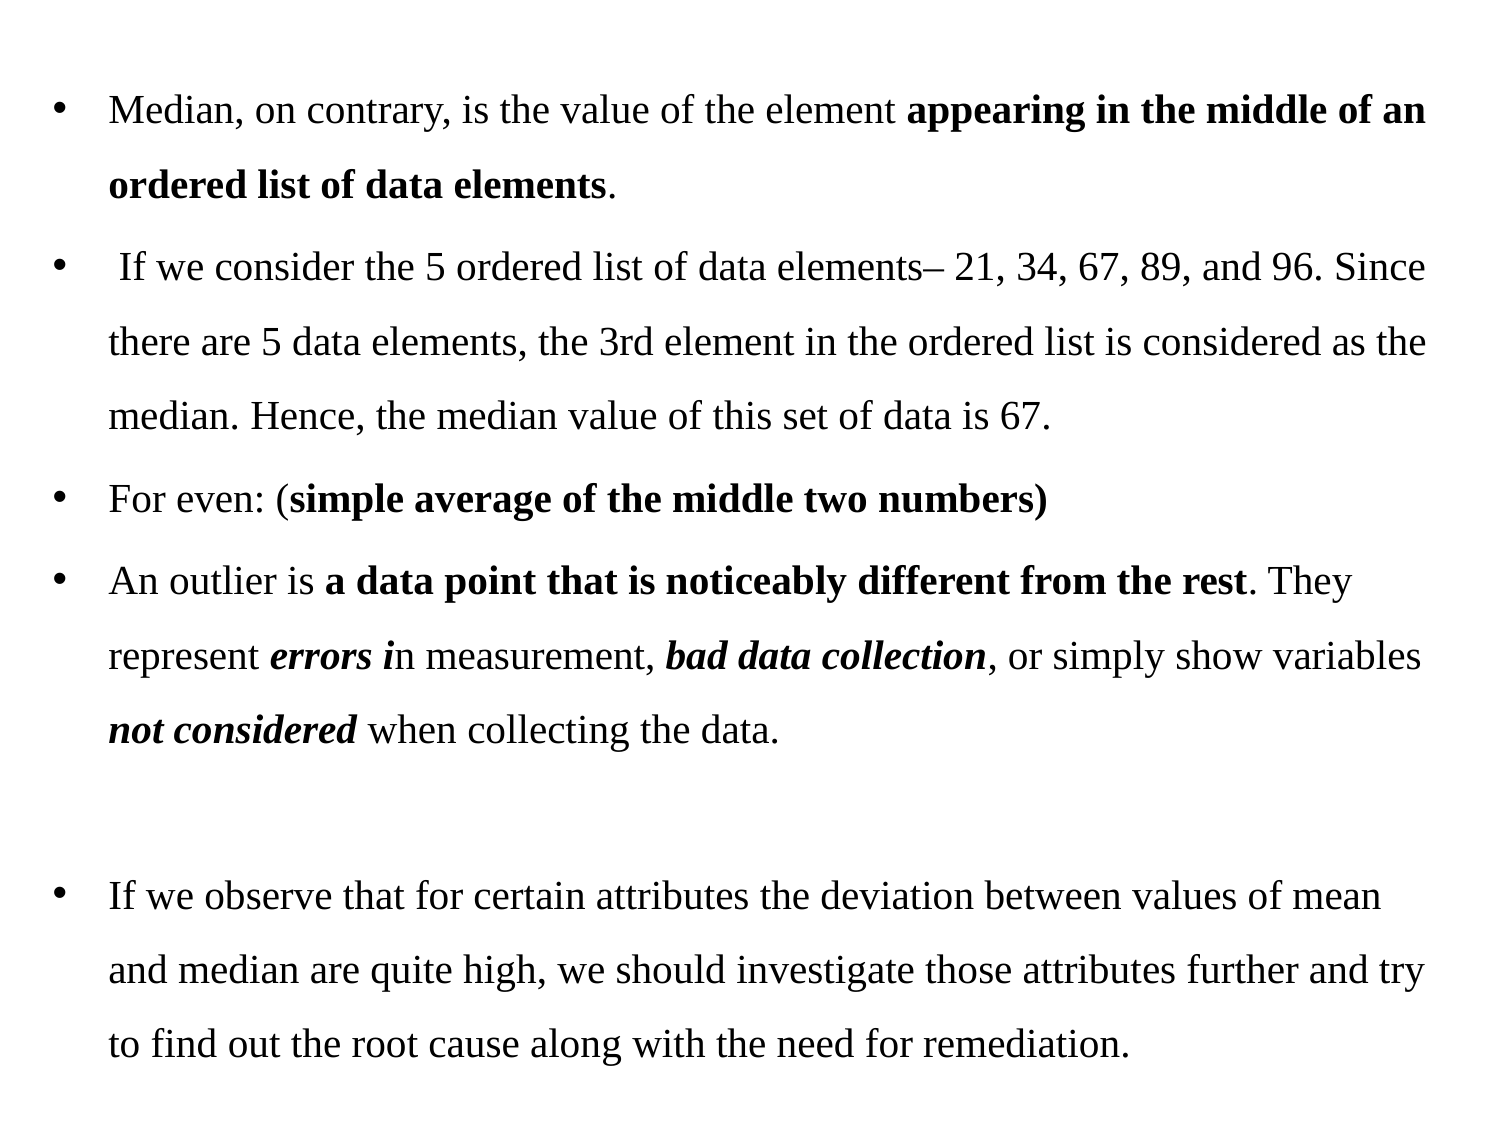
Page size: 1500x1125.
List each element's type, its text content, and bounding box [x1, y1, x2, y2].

list Median, on contrary, is the value of the element appearing in the middle of an ordered list of data elements. If we consider the 5 ordered list of data elements– 21, 34, 67, 89, and 96. Since there are 5 data elements, the 3rd element in the ordered list is considered as the median. Hence, the median value of this set of data is 67. For even: (simple average of the middle two numbers) An outlier is a data point that is noticeably different from the rest. They represent errors in measurement, bad data collection, or simply show variables not considered when collecting the data. If we observe that for certain attributes the deviation between values of mean and median are quite high, we should investigate those attributes further and try to find out the root cause along with the need for remediation. [37, 50, 1463, 1075]
